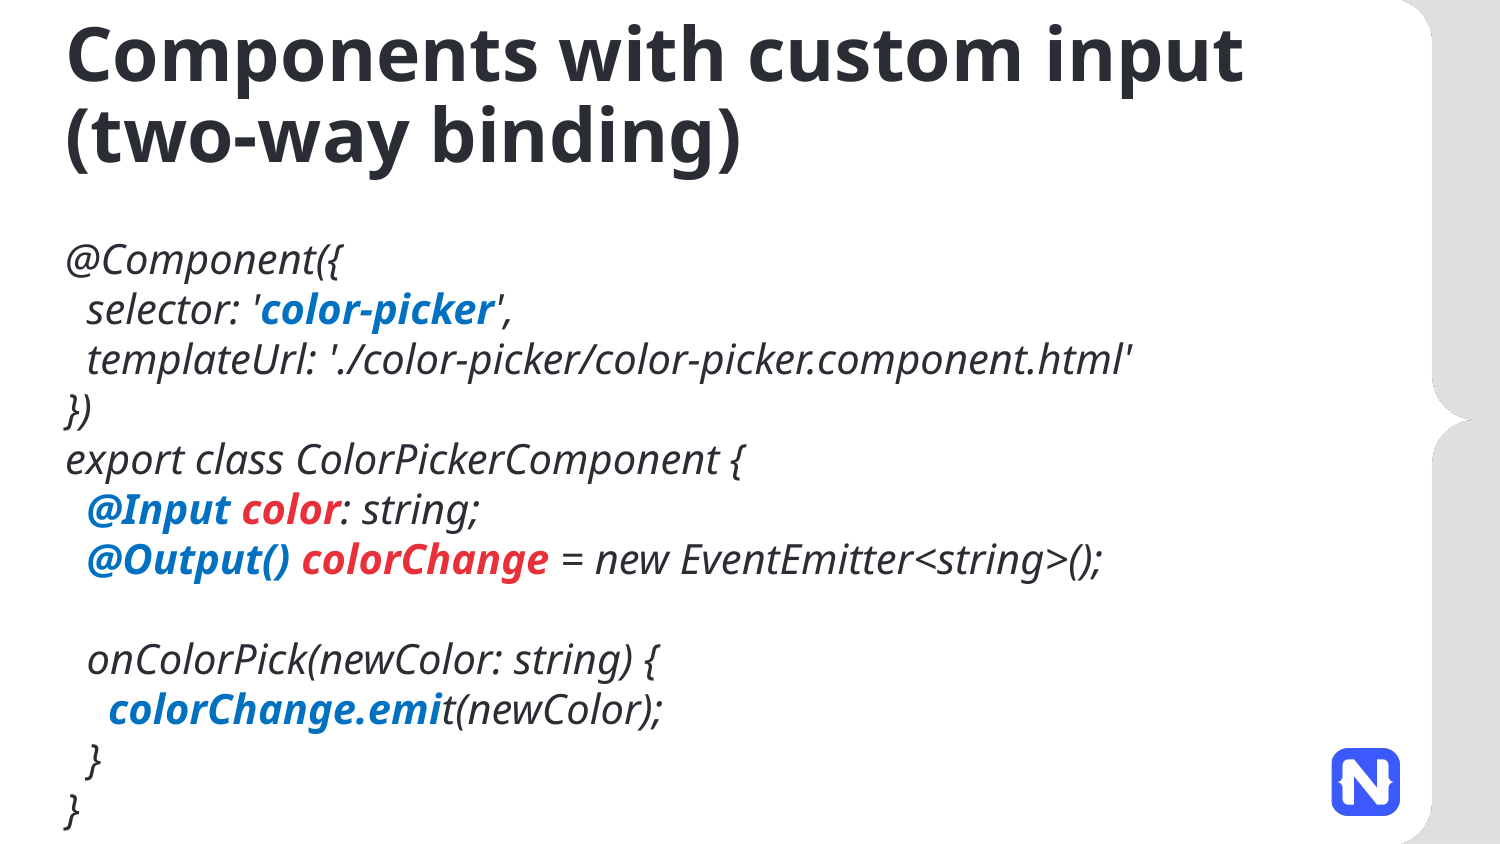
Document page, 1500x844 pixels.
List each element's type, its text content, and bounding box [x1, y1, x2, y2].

picture [1331, 0, 1500, 844]
list @Component({ selector: 'color-picker', templateUrl: './color-picker/color-picker.component.html' }) export class ColorPickerComponent { @Input color: string; @Output() colorChange = new EventEmitter<string>(); onColorPick(newColor: string) { colorChange.emit(newColor); } } [53, 221, 1449, 658]
title Components with custom input (two-way binding) [53, 64, 1449, 132]
